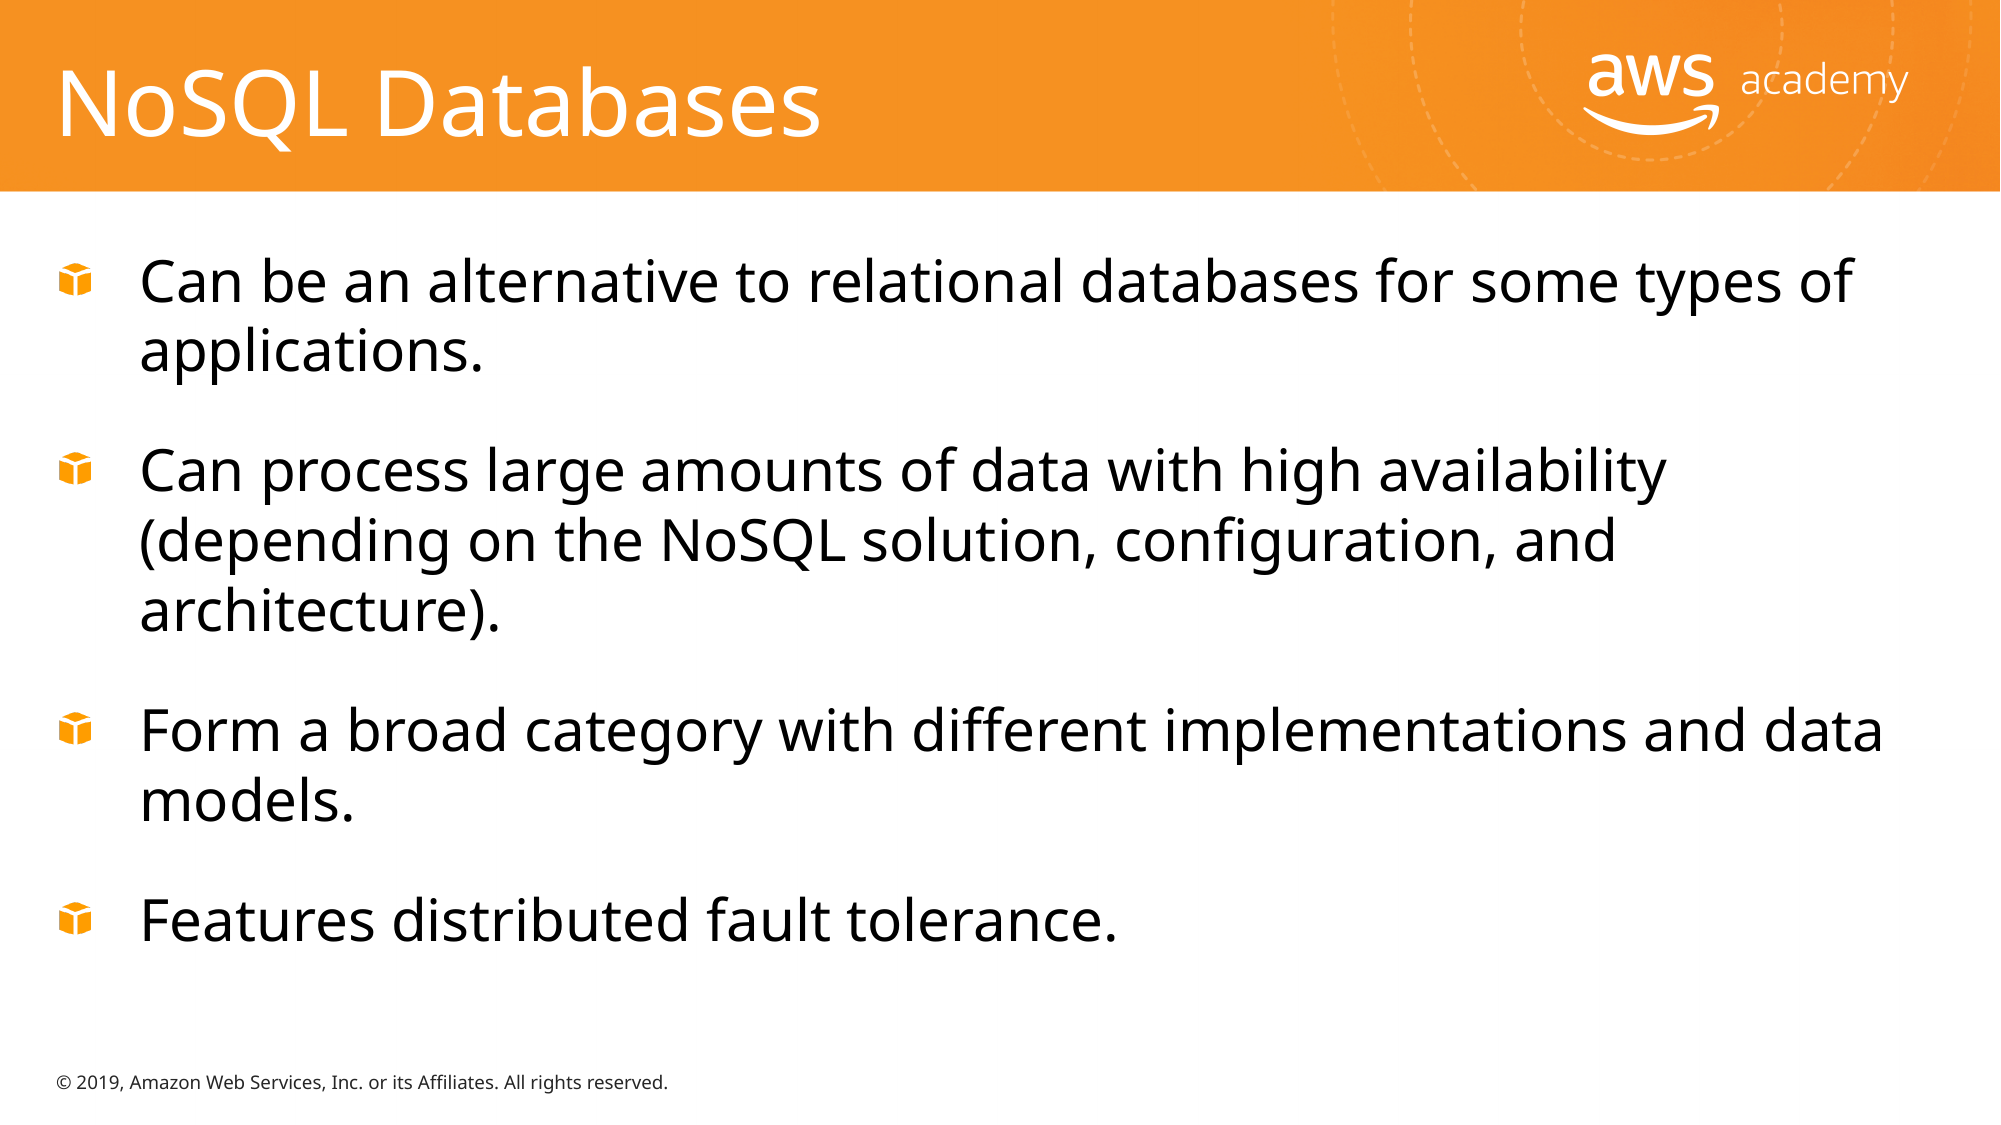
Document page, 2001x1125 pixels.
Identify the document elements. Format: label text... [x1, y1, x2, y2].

title NoSQL Databases [39, 43, 1450, 172]
list Can be an alternative to relational databases for some types of applications. Can process large amounts of data with high availability (depending on the NoSQL solution, configuration, and architecture). Form a broad category with different implementations and data models. Features distributed fault tolerance. [39, 236, 1903, 1043]
picture [0, 0, 2000, 1125]
